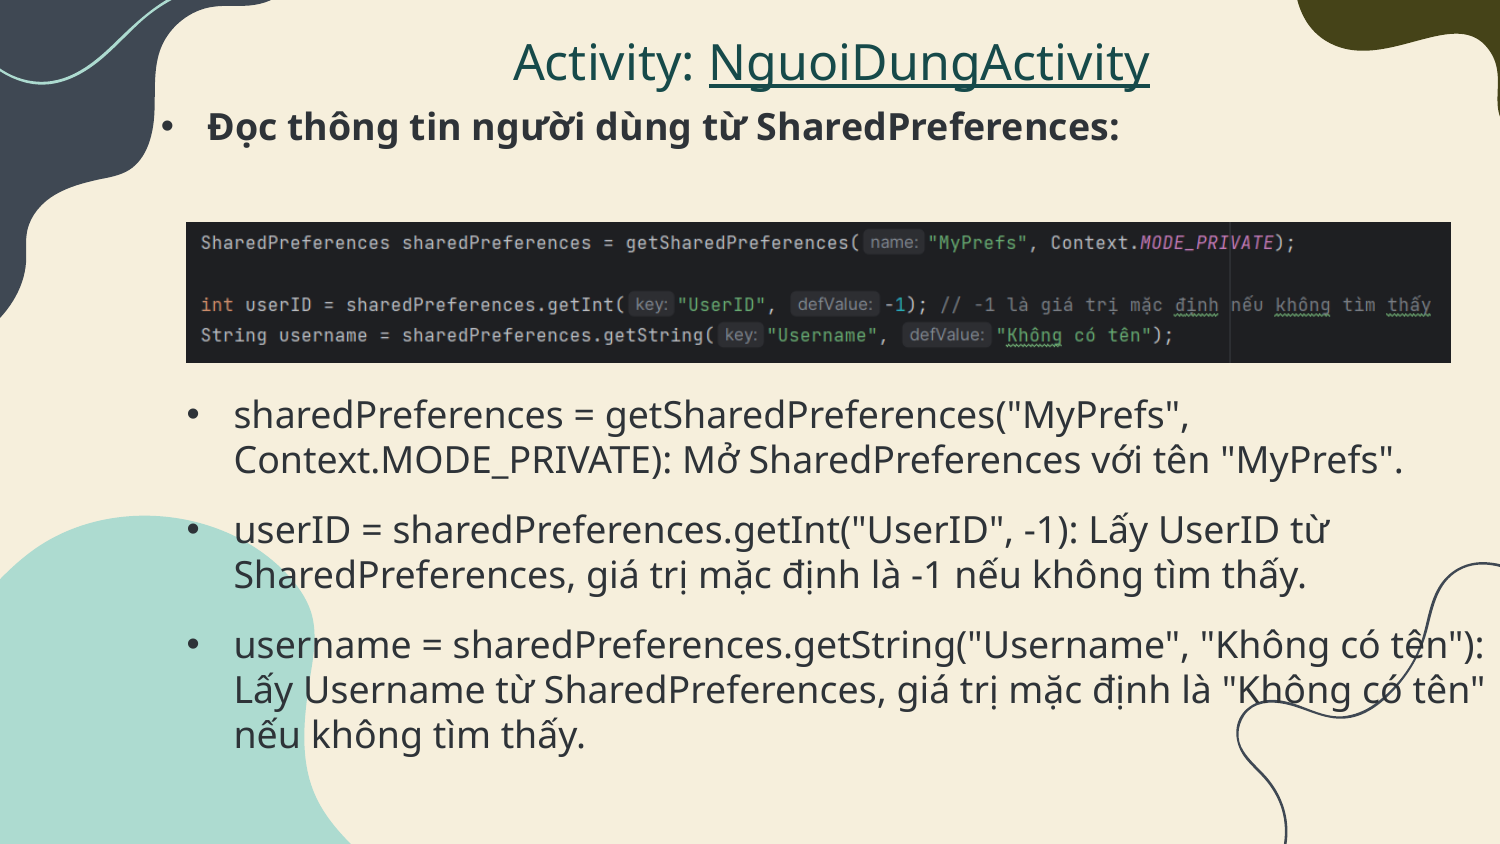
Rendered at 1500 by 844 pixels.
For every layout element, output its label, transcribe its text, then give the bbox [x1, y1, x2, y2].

picture [186, 222, 1451, 363]
text_box Đọc thông tin người dùng từ SharedPreferences: [160, 102, 1253, 188]
text_box sharedPreferences = getSharedPreferences("MyPrefs", Context.MODE_PRIVATE): Mở SharedPreferences với tên "MyPrefs". userID = sharedPreferences.getInt("UserID", -1): Lấy UserID từ SharedPreferences, giá trị mặc định là -1 nếu không tìm thấy. username = sharedPreferences.getString("Username", "Không có tên"): Lấy Username từ SharedPreferences, giá trị mặc định là "Không có tên" nếu không tìm thấy. [186, 390, 1500, 671]
text_box [1297, 0, 1500, 117]
text_box Activity: NguoiDungActivity [513, 36, 1312, 143]
